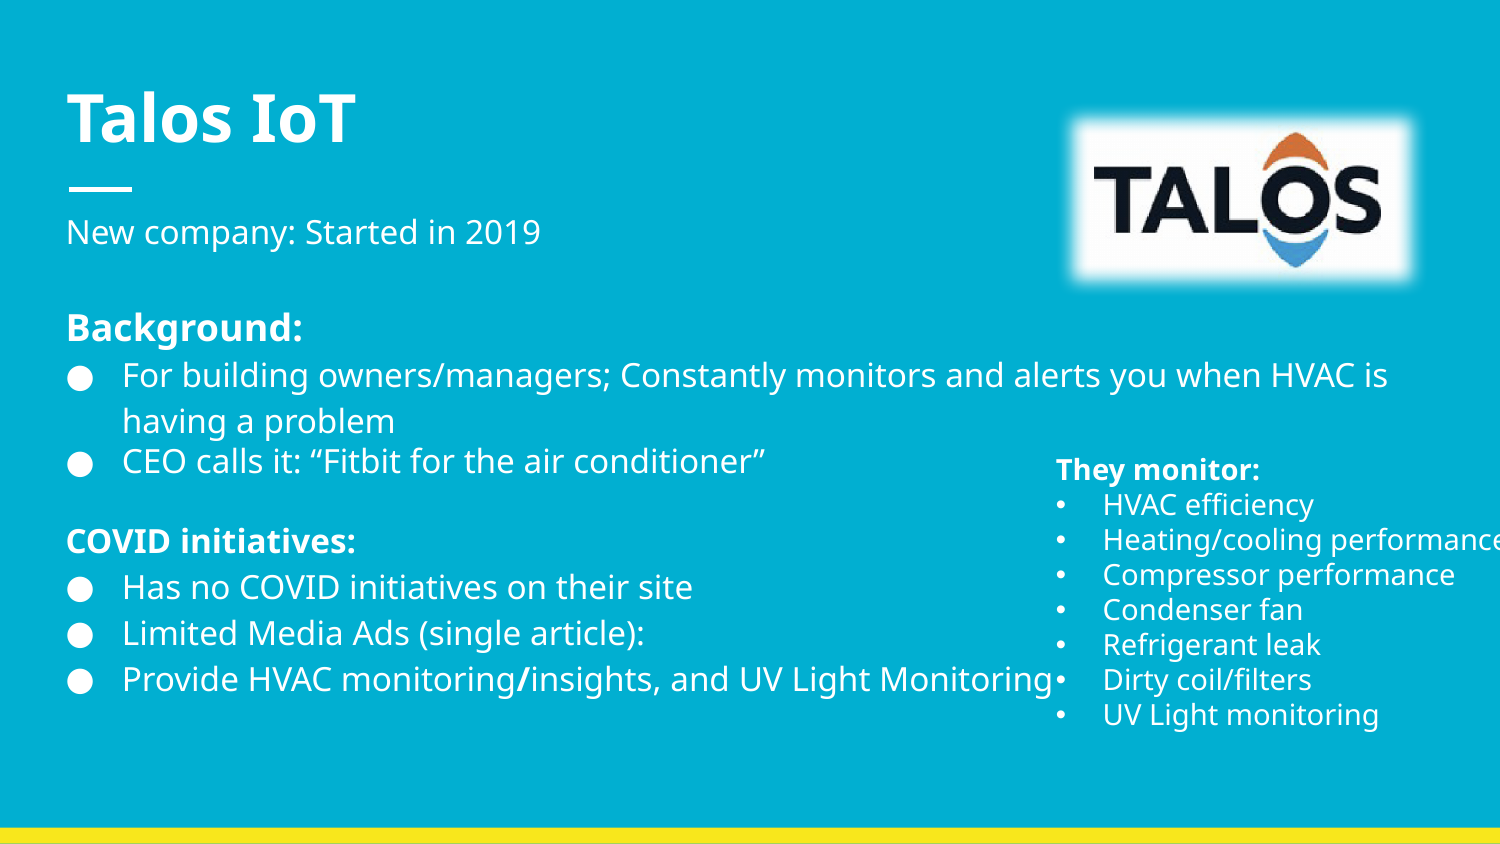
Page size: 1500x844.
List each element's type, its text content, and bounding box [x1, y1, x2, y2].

title Talos IoT [51, 61, 1449, 167]
picture [1053, 100, 1430, 299]
list New company: Started in 2019 Background: For building owners/managers; Constantly monitors and alerts you when HVAC is having a problem CEO calls it: “Fitbit for the air conditioner” COVID initiatives: Has no COVID initiatives on their site Limited Media Ads (single article): Provide HVAC monitoring/insights, and UV Light Monitoring [31, 190, 1430, 707]
text_box They monitor: HVAC efficiency Heating/cooling performance Compressor performance Condenser fan Refrigerant leak Dirty coil/filters UV Light monitoring [1041, 444, 1500, 739]
